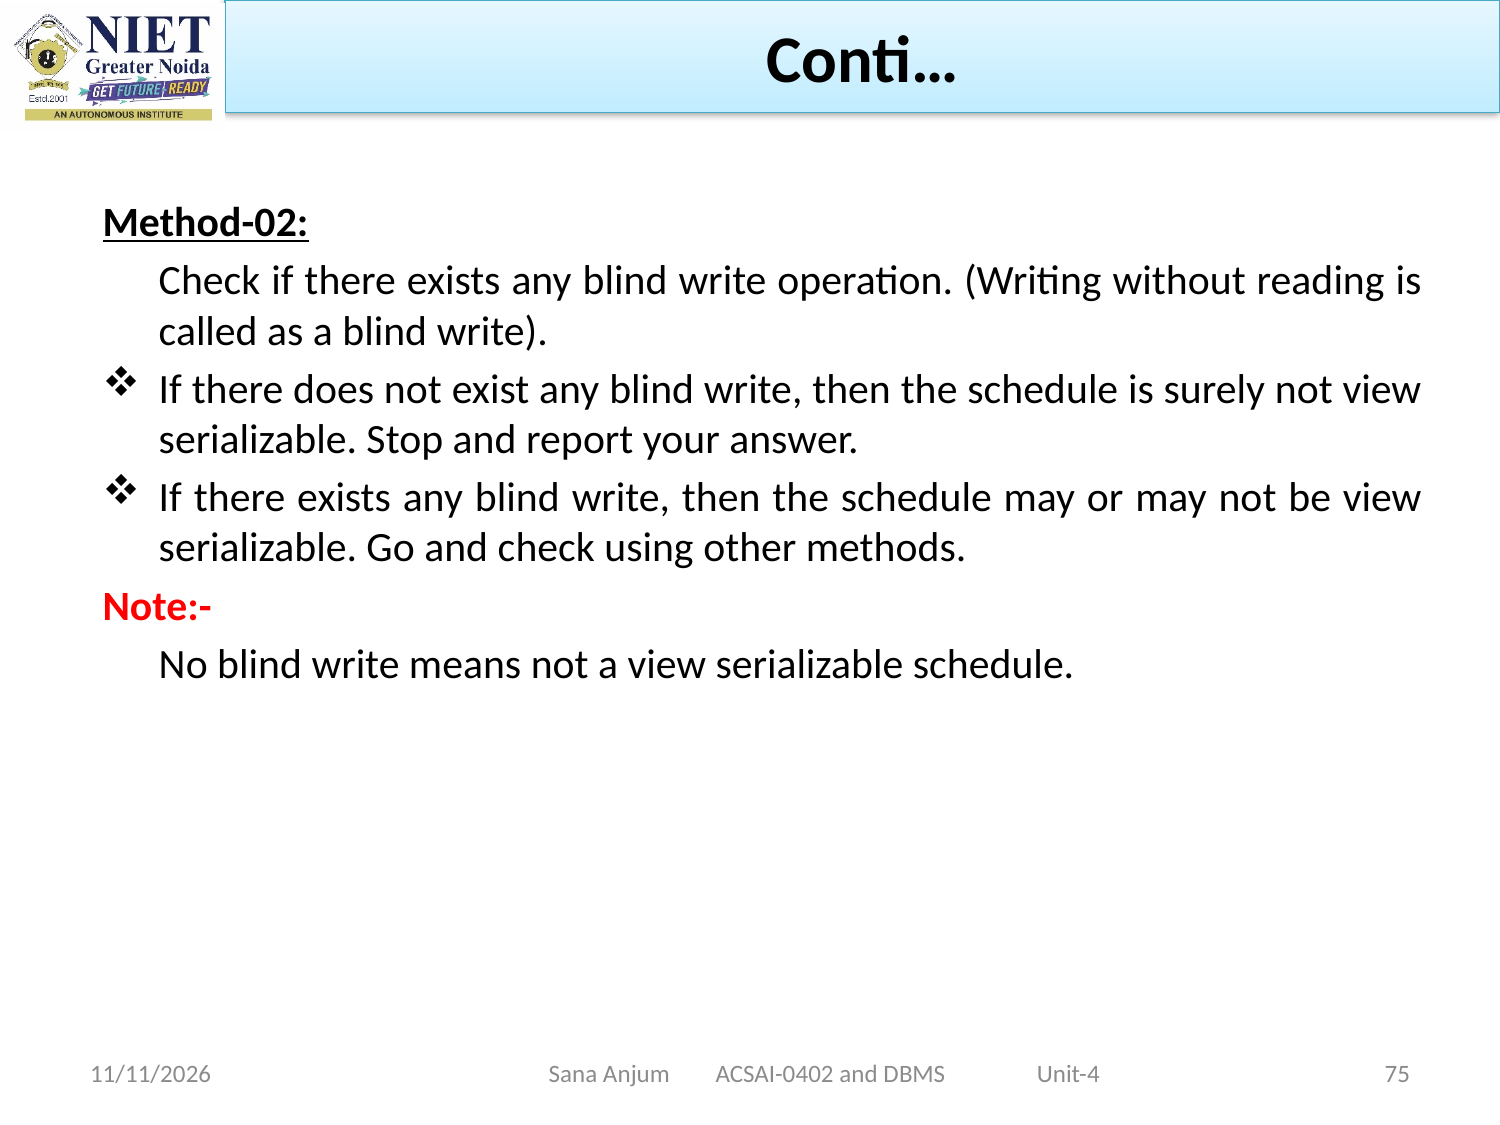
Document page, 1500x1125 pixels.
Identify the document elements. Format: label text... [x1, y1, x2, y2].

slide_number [75, 1042, 412, 1103]
picture [0, 2, 226, 131]
list Method-02: Check if there exists any blind write operation. (Writing without reading is called as a blind write). If there does not exist any blind write, then the schedule is surely not view serializable. Stop and report your answer. If there exists any blind write, then the schedule may or may not be view serializable. Go and check using other methods. Note:- No blind write means not a view serializable schedule. [87, 187, 1438, 1038]
slide_number 75 [1074, 1042, 1425, 1103]
text_box Conti… [224, 0, 1500, 113]
footer Sana Anjum ACSAI-0402 and DBMS Unit-4 [412, 1042, 1074, 1103]
